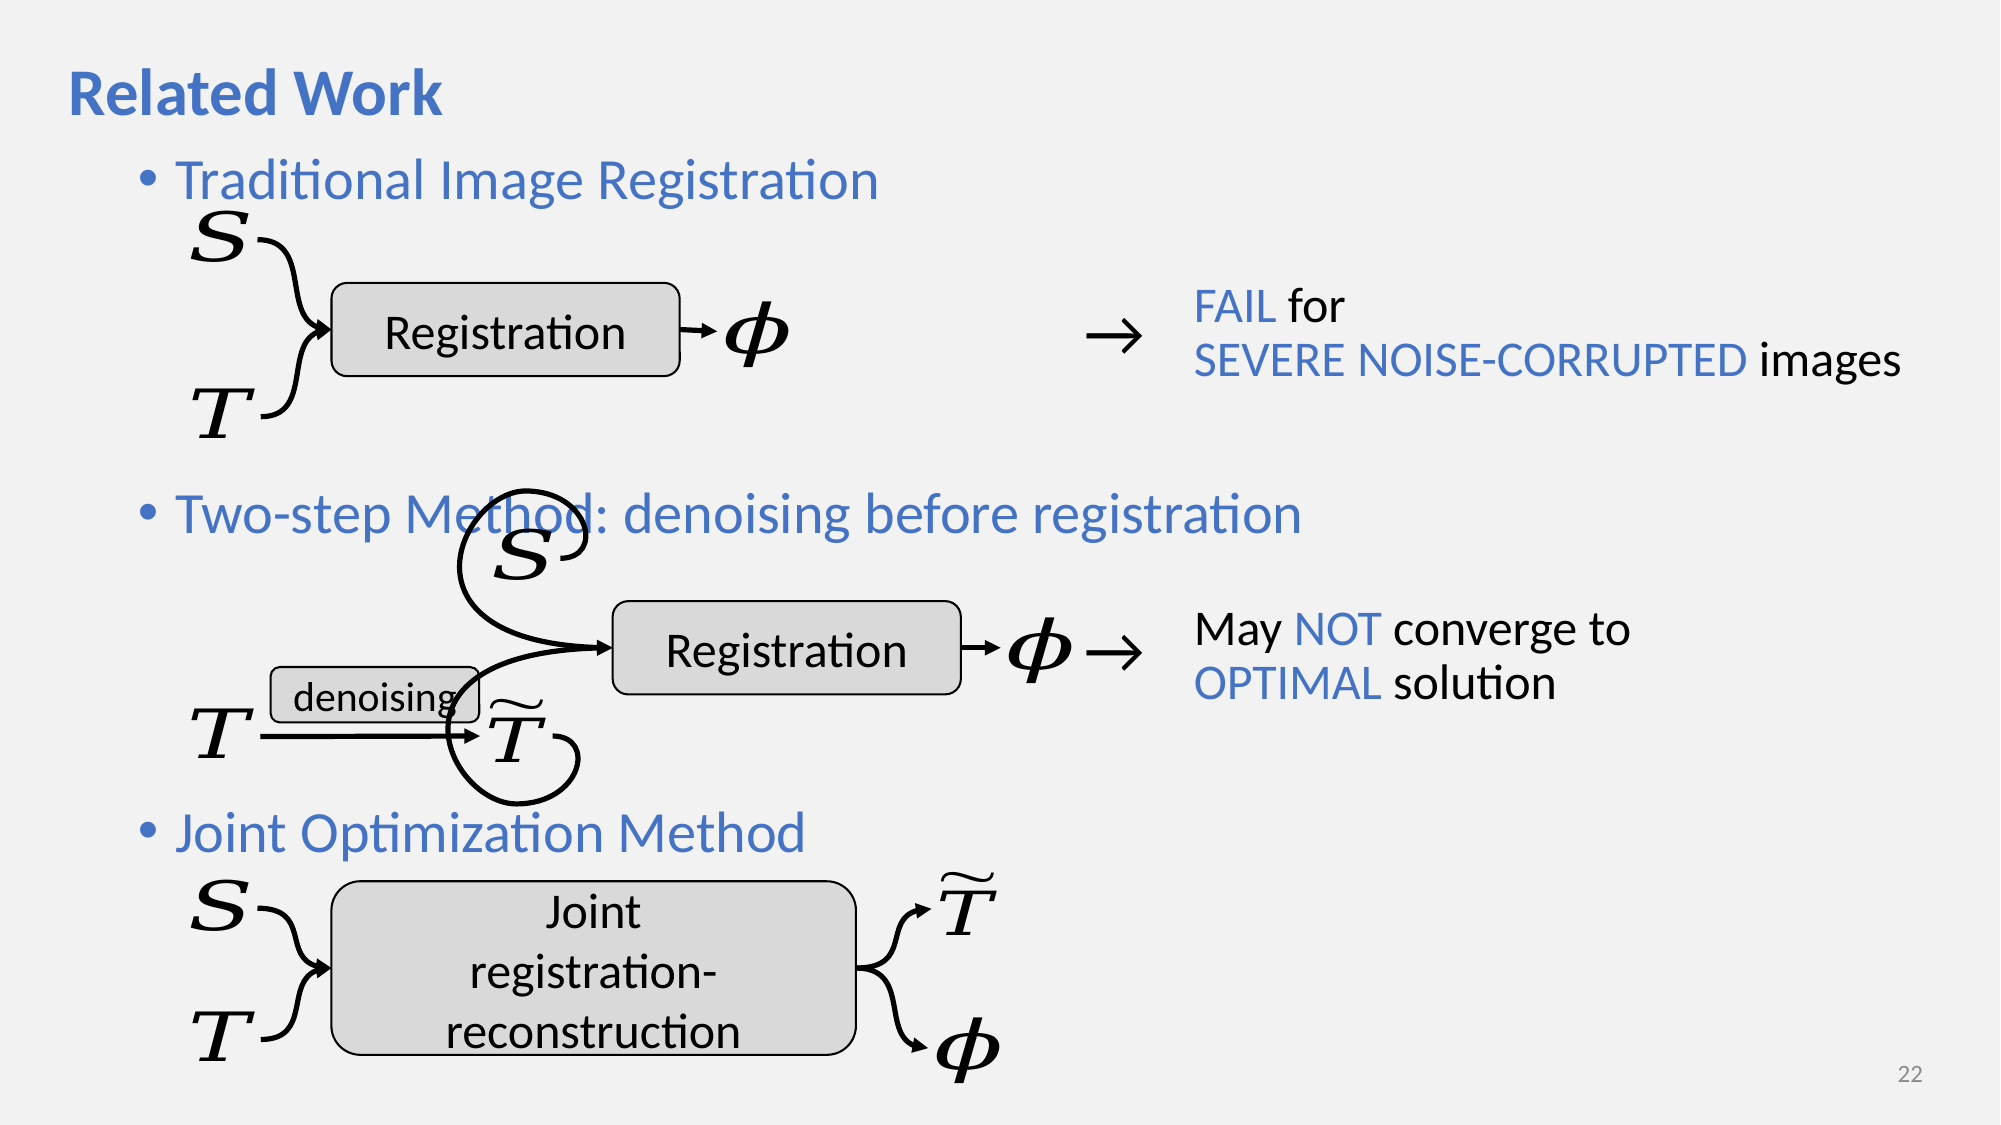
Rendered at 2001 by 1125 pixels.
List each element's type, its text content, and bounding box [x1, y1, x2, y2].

text_box → [1068, 599, 1160, 695]
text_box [855, 967, 929, 1049]
text_box Joint registration-reconstruction [330, 880, 857, 1056]
text_box Joint Optimization Method [123, 794, 1939, 880]
list Two-step Method: denoising before registration [123, 475, 1939, 562]
text_box denoising [269, 665, 481, 724]
text_box Traditional Image Registration [123, 141, 1939, 227]
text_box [260, 967, 332, 1040]
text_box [552, 647, 613, 736]
slide_number 22 [1488, 1042, 1939, 1103]
text_box Registration [613, 600, 962, 696]
text_box Registration [332, 281, 681, 378]
text_box → [1068, 282, 1160, 378]
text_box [560, 558, 613, 647]
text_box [257, 908, 332, 968]
text_box May NOT converge to OPTIMAL solution [1178, 595, 1684, 714]
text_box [257, 239, 332, 330]
title Related Work [53, 46, 1603, 142]
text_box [260, 329, 332, 417]
text_box FAIL for SEVERE NOISE-CORRUPTED images [1178, 272, 1939, 390]
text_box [855, 908, 932, 968]
